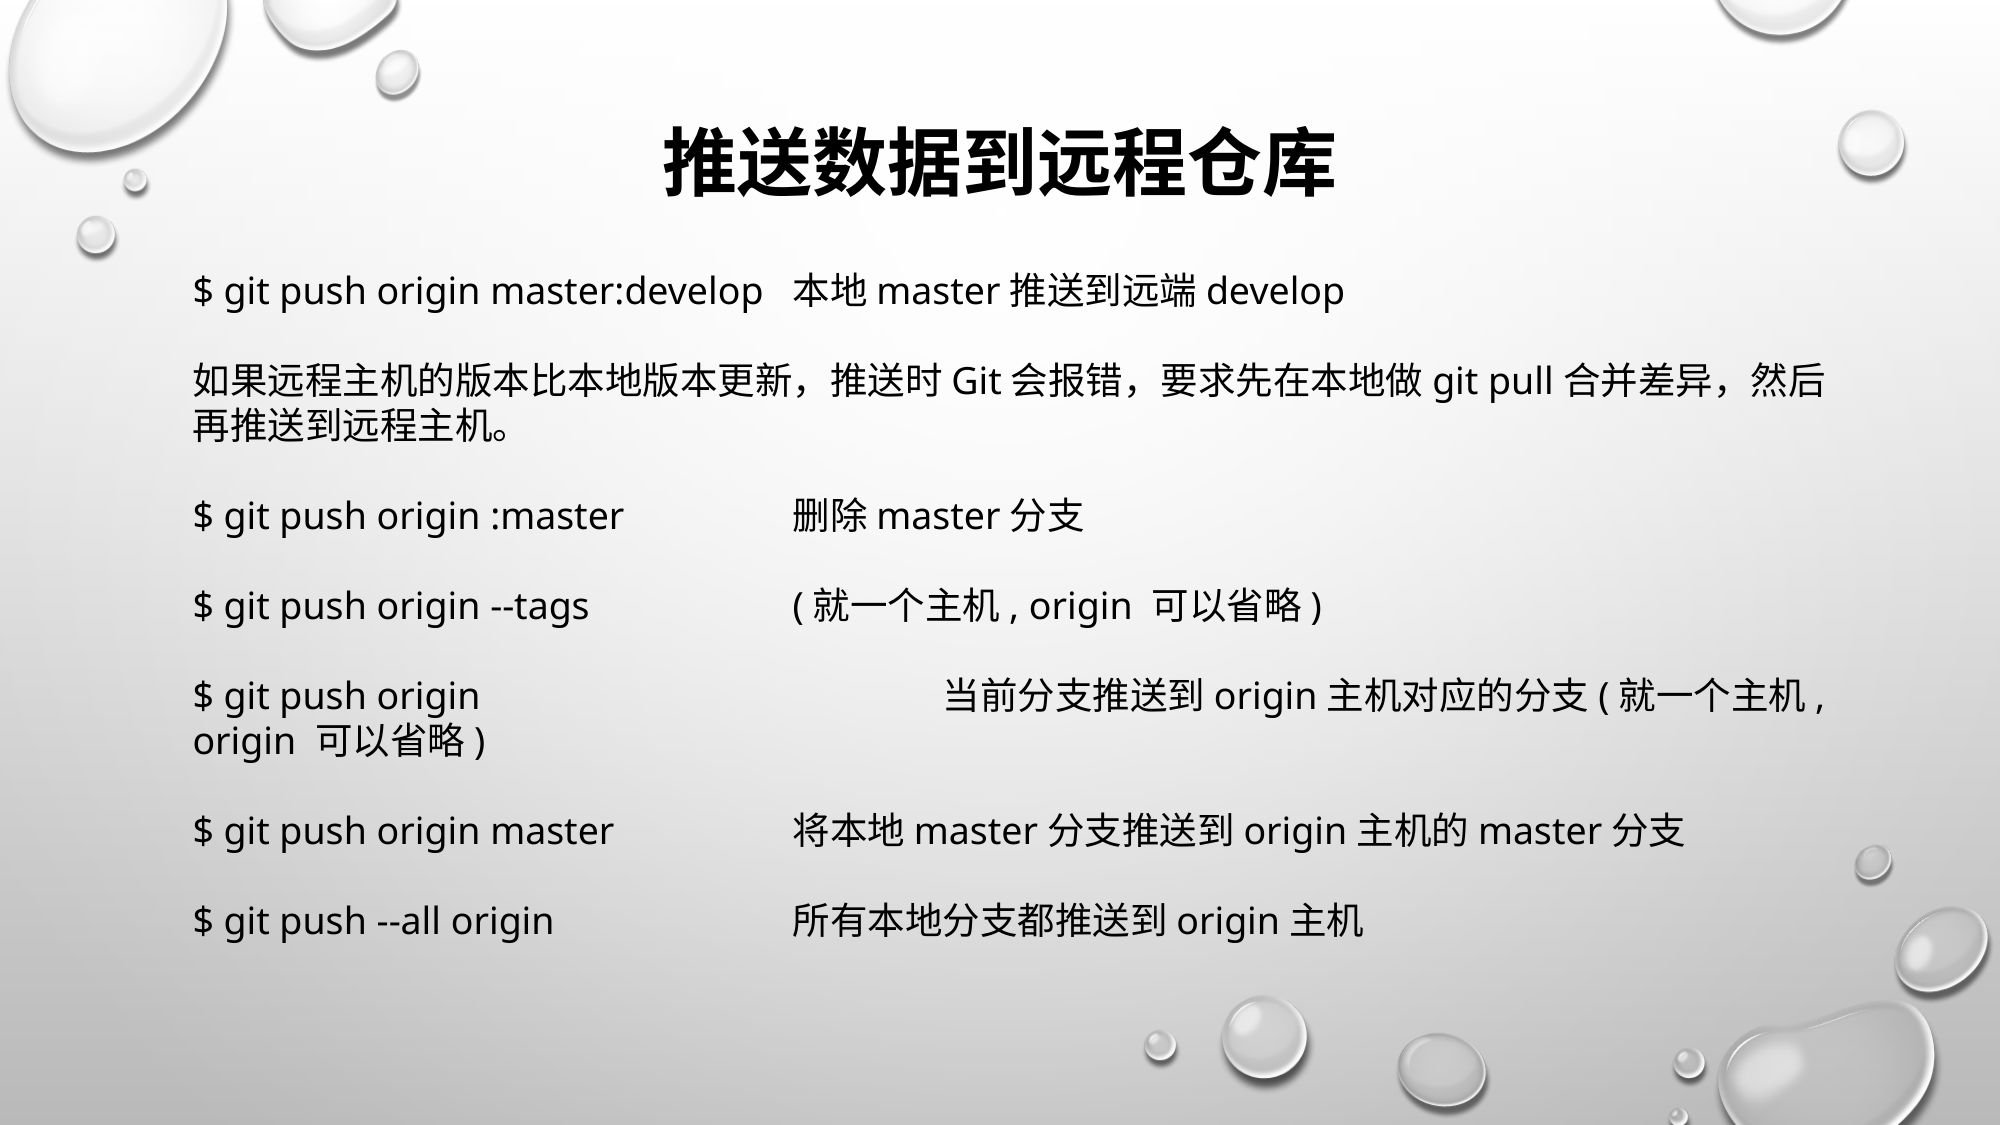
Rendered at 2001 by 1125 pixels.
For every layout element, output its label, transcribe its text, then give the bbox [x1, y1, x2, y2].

text_box $ git push origin master:develop 本地master推送到远端develop 如果远程主机的版本比本地版本更新，推送时Git会报错，要求先在本地做git pull合并差异，然后再推送到远程主机。 $ git push origin :master 删除master分支 $ git push origin --tags (就一个主机, origin 可以省略) $ git push origin 当前分支推送到origin主机对应的分支(就一个主机, origin 可以省略) $ git push origin master 将本地master分支推送到origin主机的master分支 $ git push --all origin 所有本地分支都推送到origin主机 [177, 259, 1850, 950]
picture [0, 0, 2000, 1125]
title 推送数据到远程仓库 [149, 101, 1851, 232]
